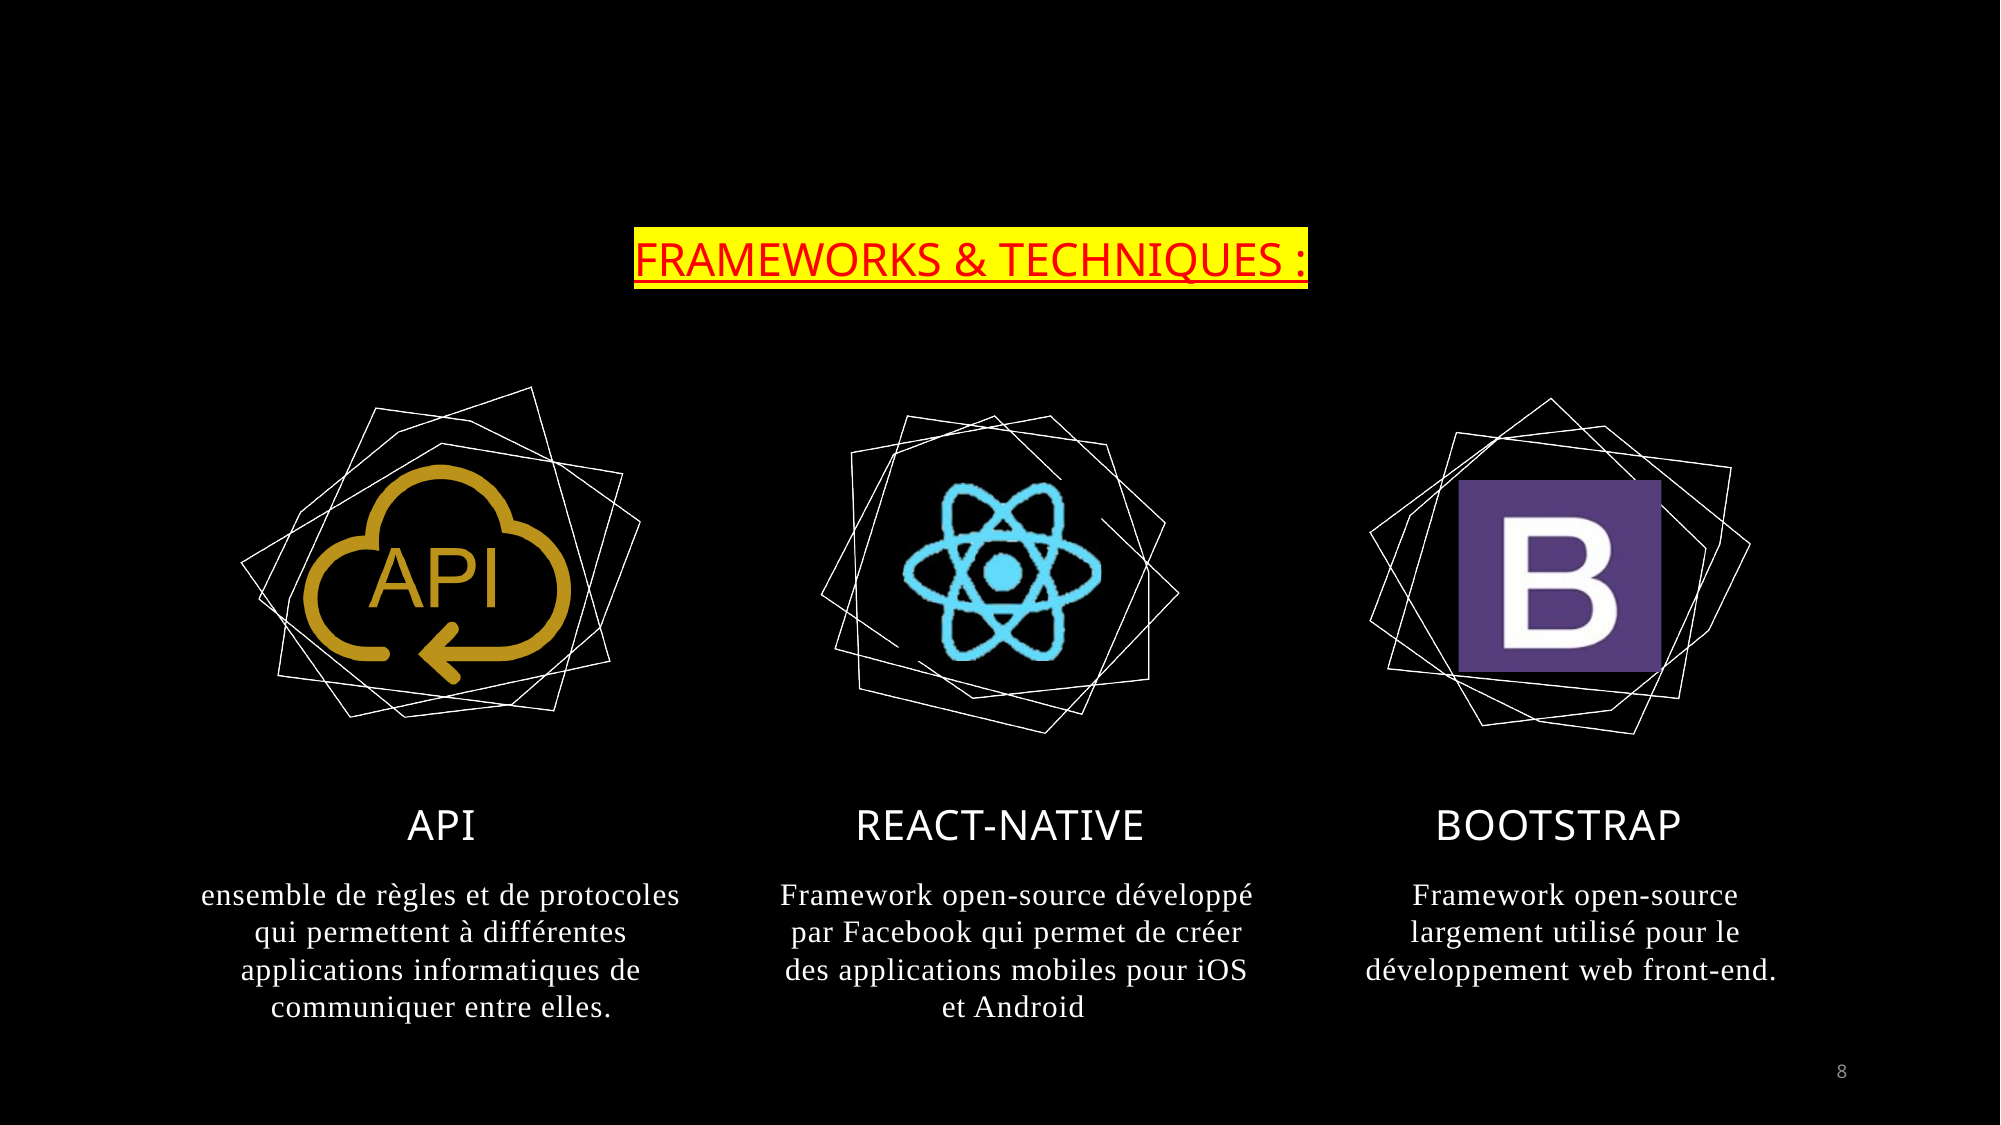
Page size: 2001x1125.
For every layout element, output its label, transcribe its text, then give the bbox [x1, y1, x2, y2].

list React-native [742, 791, 1258, 868]
picture [240, 386, 641, 718]
list ensemble de règles et de protocoles qui permettent à différentes applications informatiques de communiquer entre elles. [185, 866, 698, 943]
list BOOTSTRAP [1302, 791, 1815, 868]
list Framework open-source largement utilisé pour le développement web front-end. [1337, 866, 1815, 943]
picture [1369, 397, 1751, 735]
list Framework open-source développé par Facebook qui permet de créer des applications mobiles pour iOS et Android [761, 866, 1274, 943]
picture [820, 415, 1180, 734]
slide_number 8 [1412, 1042, 1863, 1103]
text_box FRAMEWORKS & TECHNIQUES : [279, 148, 1662, 367]
list API [185, 791, 698, 866]
